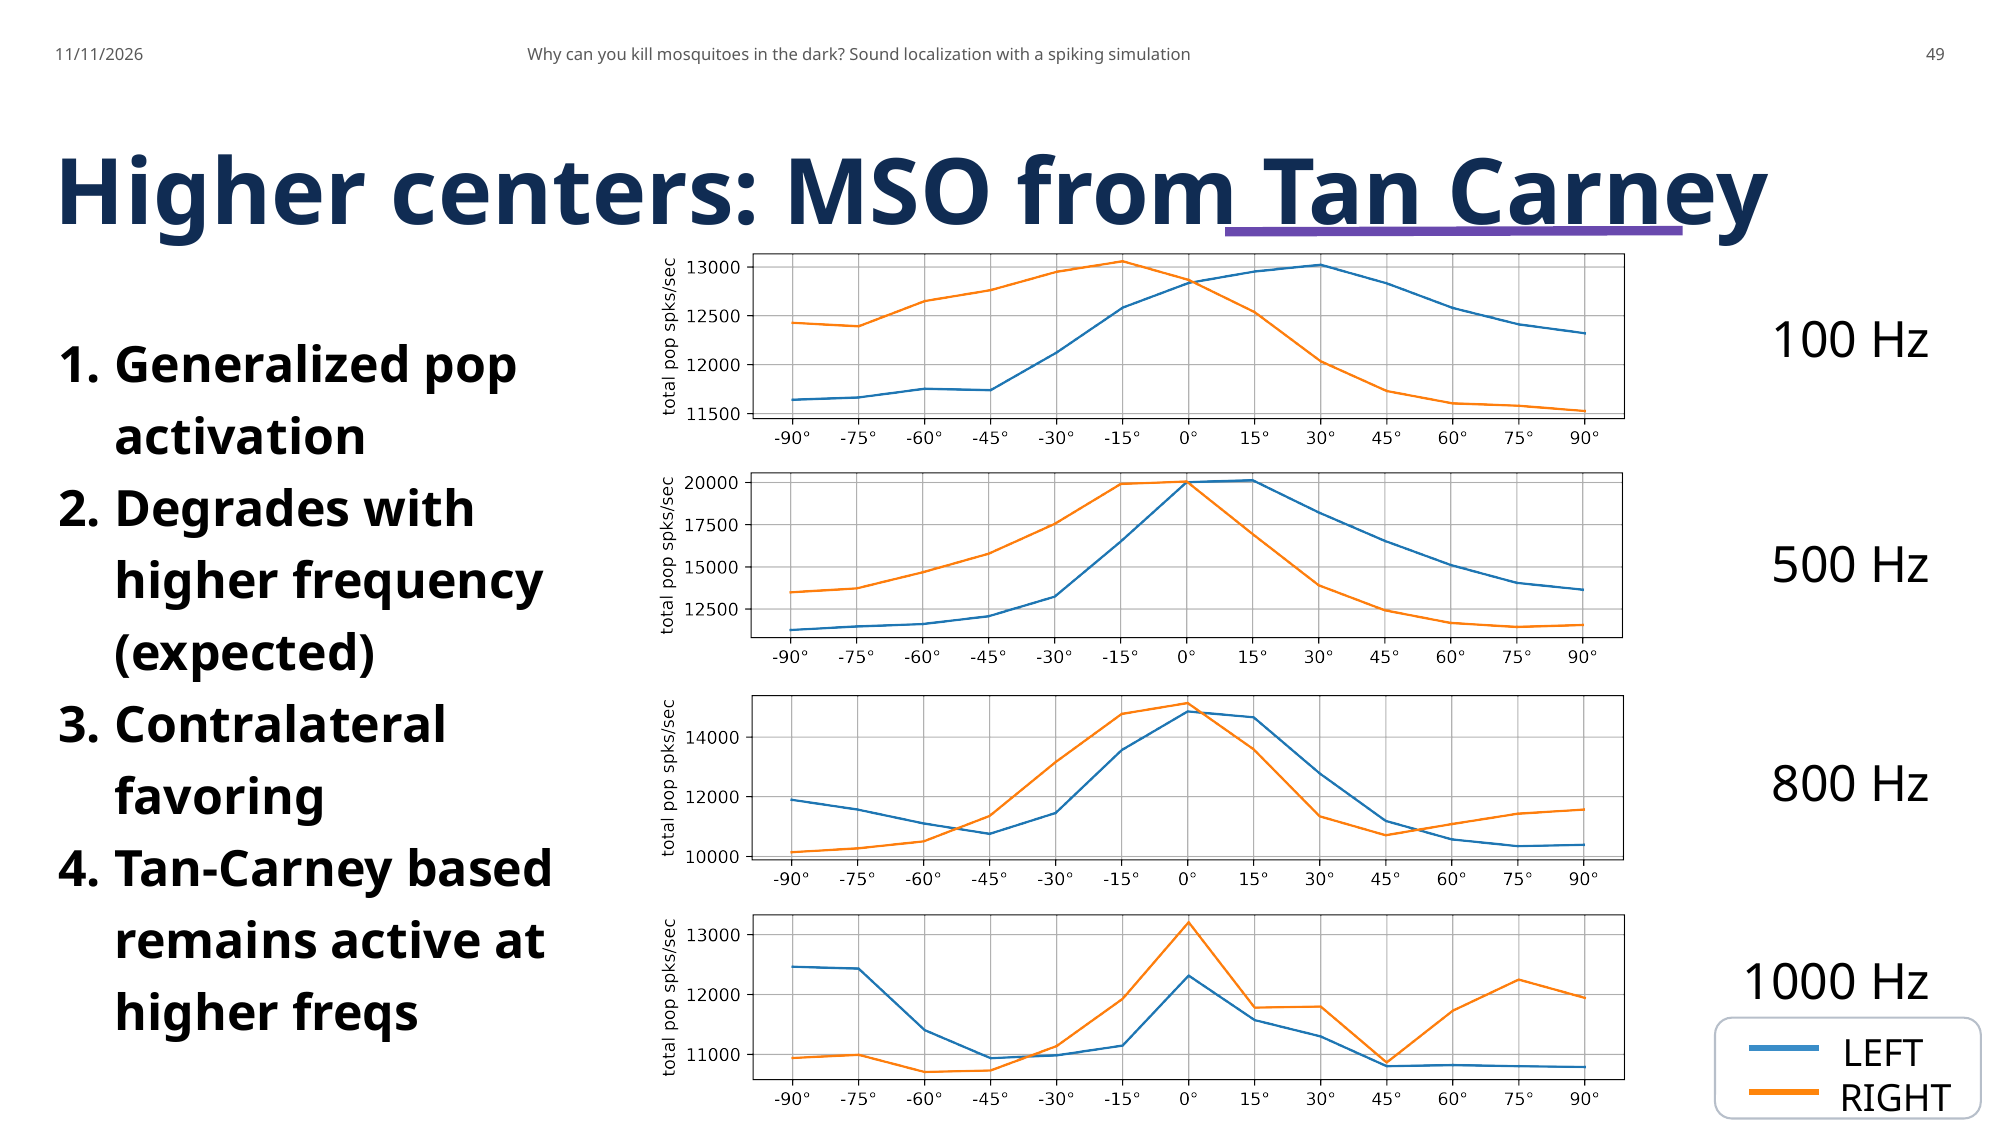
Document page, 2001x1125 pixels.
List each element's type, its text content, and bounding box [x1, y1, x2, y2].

text_box 100 Hz [1715, 300, 1945, 375]
picture [640, 216, 1643, 1125]
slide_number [54, 6, 446, 67]
text_box Generalized pop activation Degrades with higher frequency (expected) Contralateral favoring Tan-Carney based remains active at higher freqs [58, 320, 642, 1049]
text_box 800 Hz [1715, 744, 1946, 820]
text_box 500 Hz [1715, 524, 1945, 600]
title Higher centers: MSO from Tan Carney [54, 132, 1945, 271]
text_box 1000 Hz [1715, 941, 1945, 1017]
slide_number 49 [1774, 6, 1945, 67]
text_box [1714, 1017, 1981, 1119]
footer Why can you kill mosquitoes in the dark? Sound localization with a spiking simulation [527, 6, 1203, 67]
